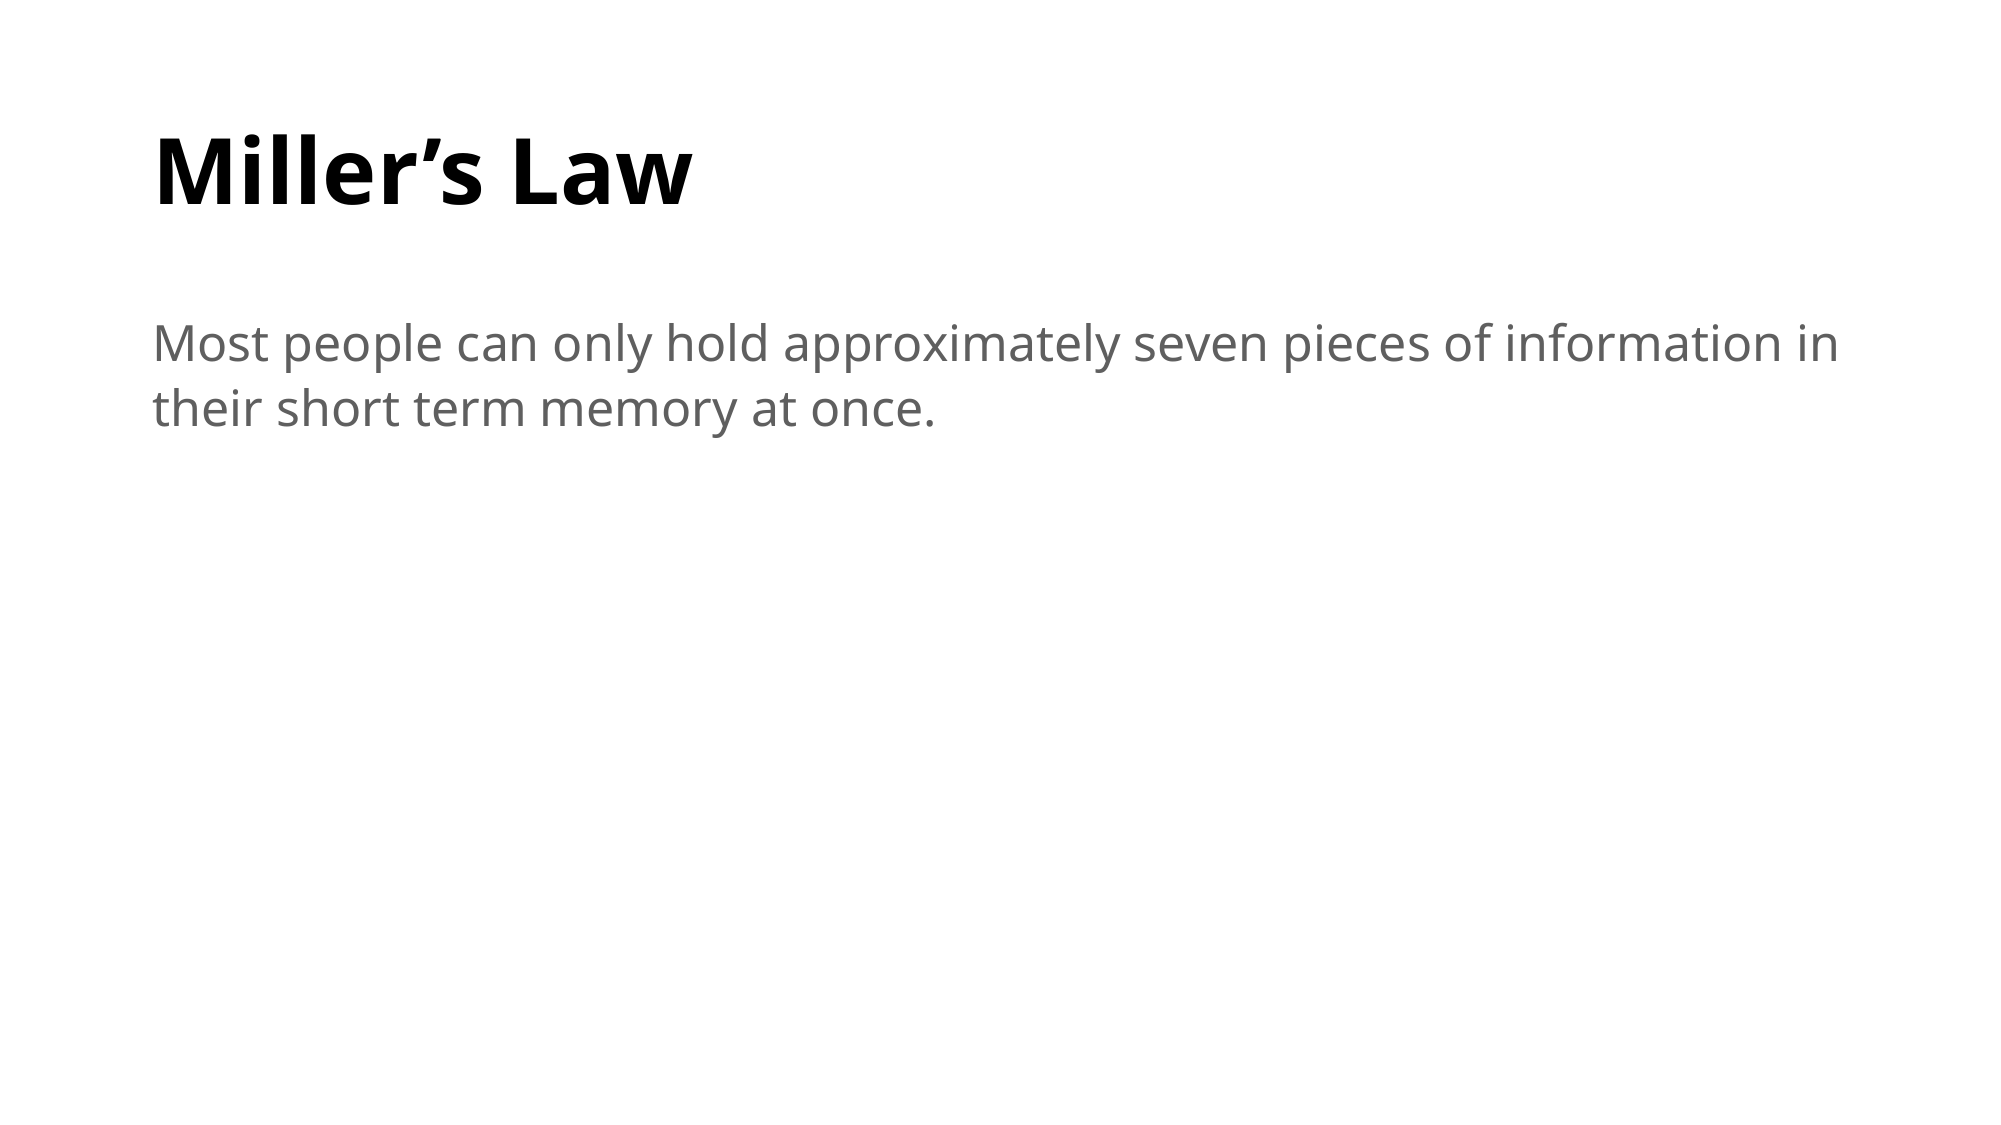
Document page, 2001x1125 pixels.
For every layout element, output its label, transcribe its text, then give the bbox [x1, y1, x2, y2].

title Miller’s Law [137, 105, 1863, 245]
list Most people can only hold approximately seven pieces of information in their short term memory at once. [137, 297, 1863, 496]
